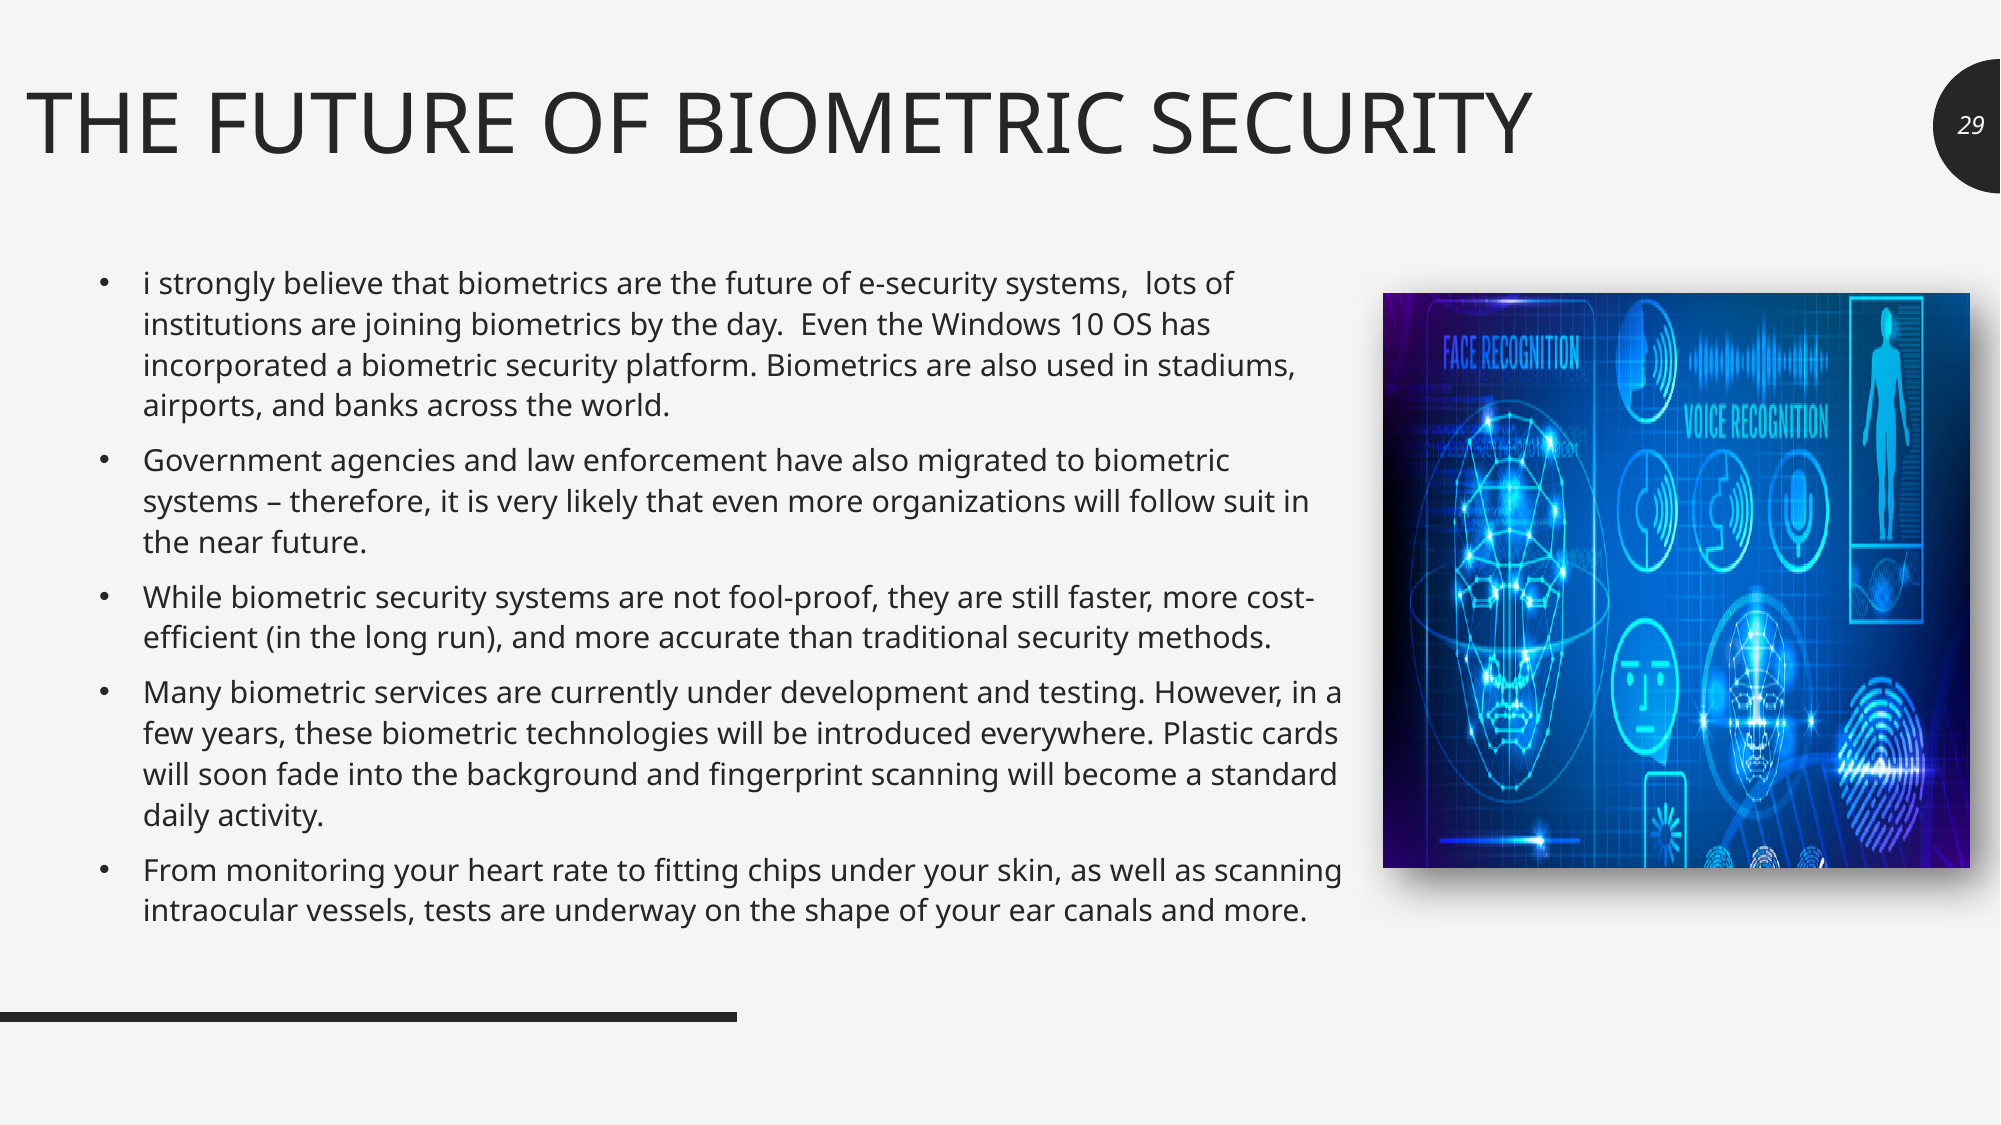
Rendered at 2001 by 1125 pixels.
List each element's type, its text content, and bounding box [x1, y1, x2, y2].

title THE FUTURE OF BIOMETRIC SECURITY [11, 44, 1762, 209]
slide_number 29 [1933, 96, 2000, 157]
list i strongly believe that biometrics are the future of e-security systems, lots of institutions are joining biometrics by the day. Even the Windows 10 OS has incorporated a biometric security platform. Biometrics are also used in stadiums, airports, and banks across the world. Government agencies and law enforcement have also migrated to biometric systems – therefore, it is very likely that even more organizations will follow suit in the near future. While biometric security systems are not fool-proof, they are still faster, more cost-efficient (in the long run), and more accurate than traditional security methods. Many biometric services are currently under development and testing. However, in a few years, these biometric technologies will be introduced everywhere. Plastic cards will soon fade into the background and fingerprint scanning will become a standard daily activity. From monitoring your heart rate to fitting chips under your skin, as well as scanning intraocular vessels, tests are underway on the shape of your ear canals and more. [84, 251, 1369, 954]
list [1383, 293, 1970, 868]
